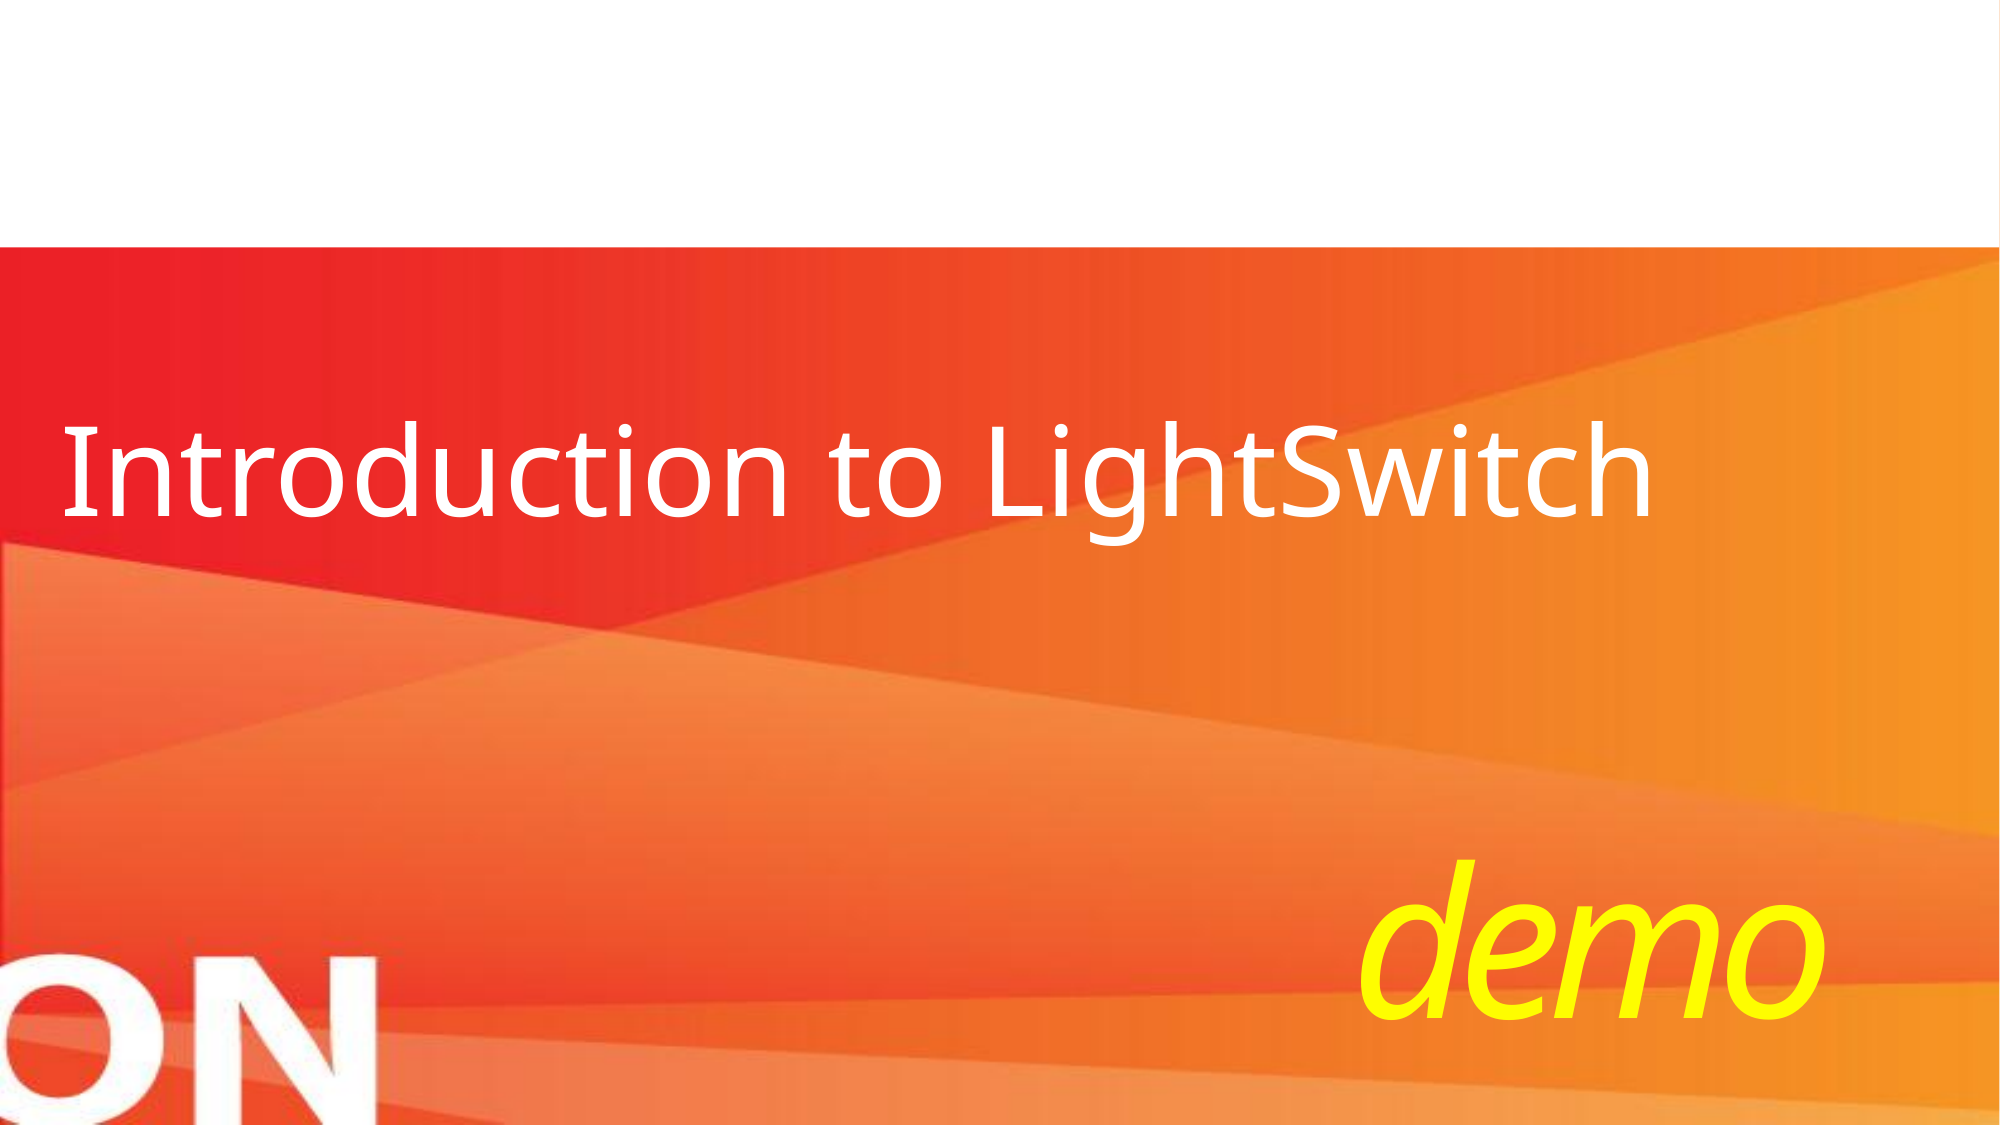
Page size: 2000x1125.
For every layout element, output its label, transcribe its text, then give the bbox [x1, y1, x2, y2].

title Introduction to LightSwitch [40, 351, 1870, 602]
list demo [174, 800, 1855, 1027]
picture [0, 248, 2000, 1125]
